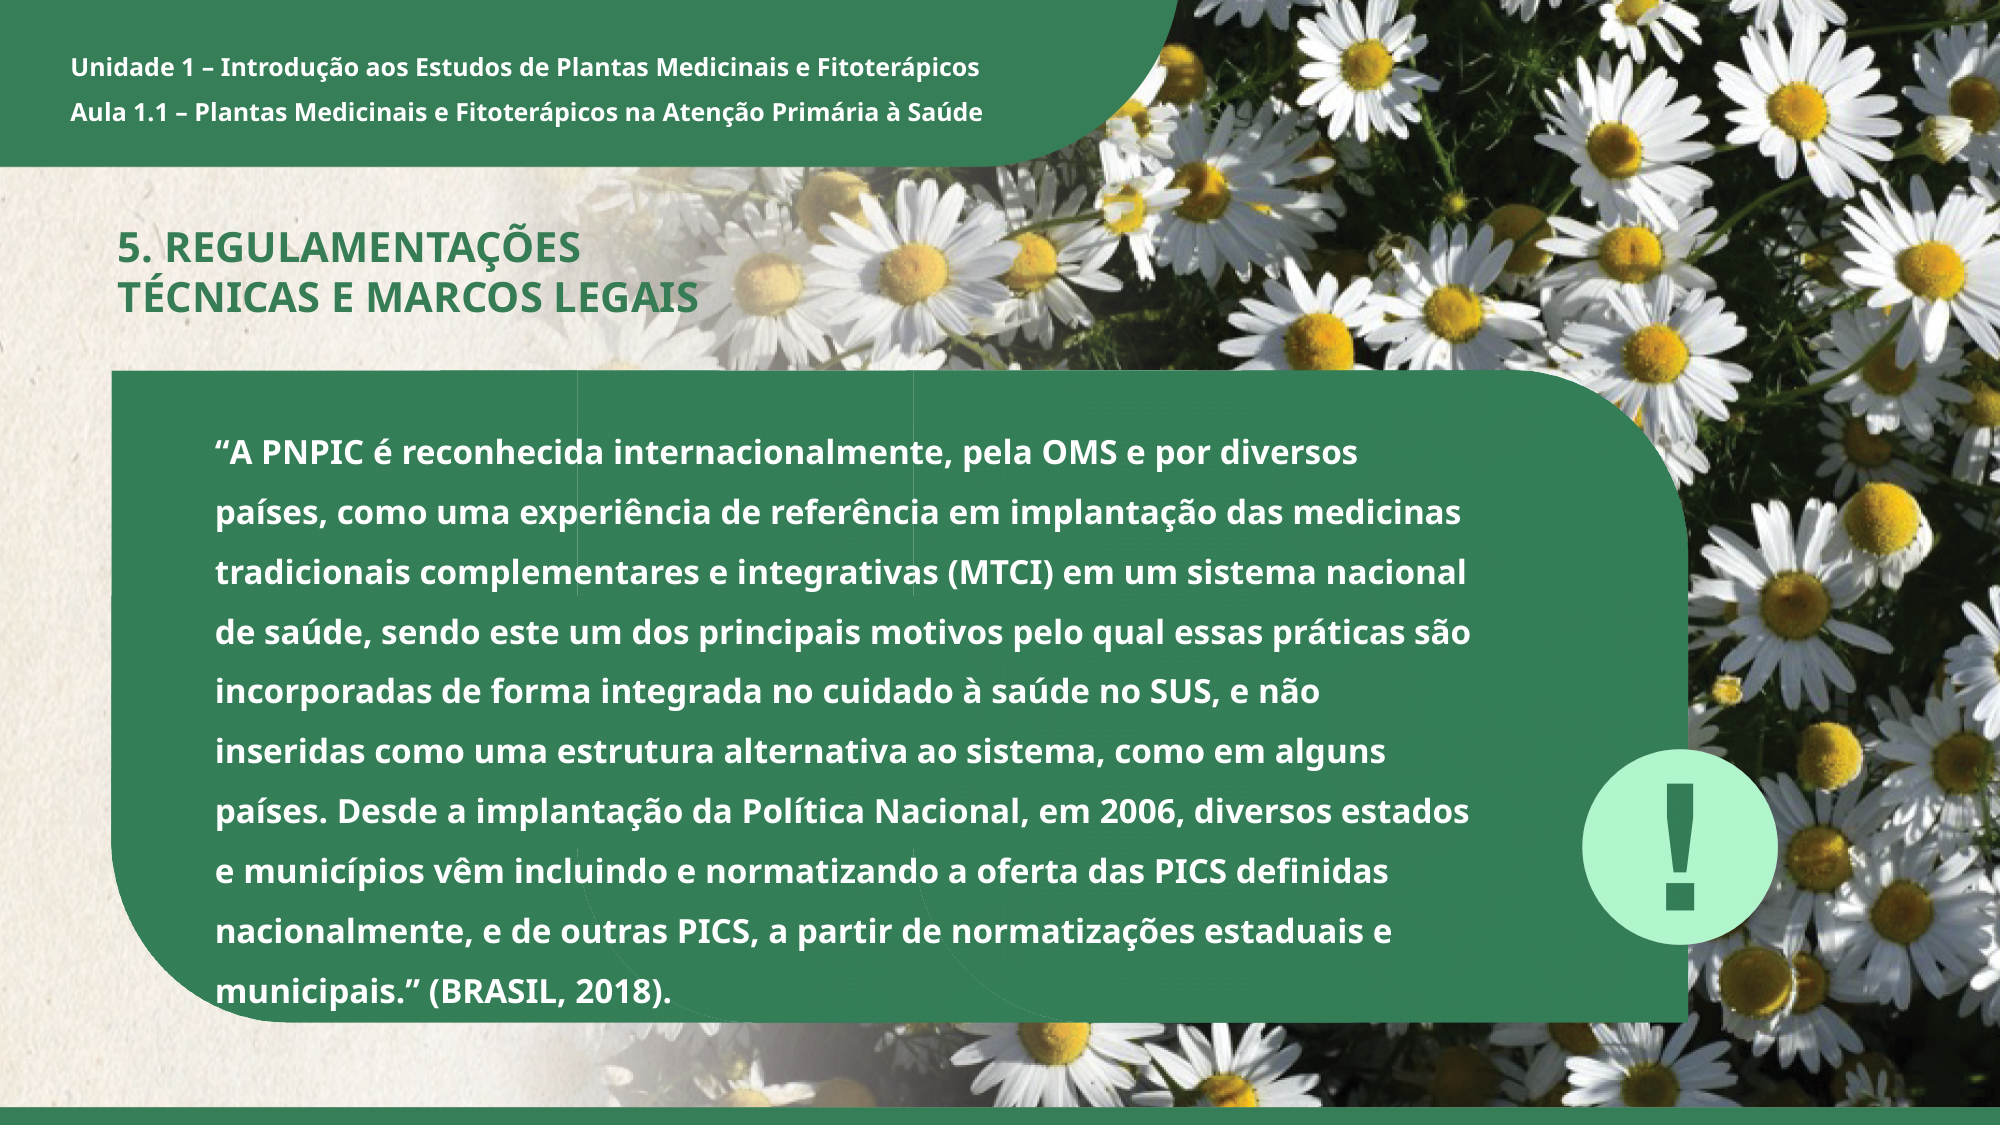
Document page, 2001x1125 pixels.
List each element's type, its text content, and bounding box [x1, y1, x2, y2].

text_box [102, 360, 1698, 1032]
text_box 5. REGULAMENTAÇÕES TÉCNICAS E MARCOS LEGAIS [102, 212, 774, 297]
picture [0, 0, 2000, 1125]
